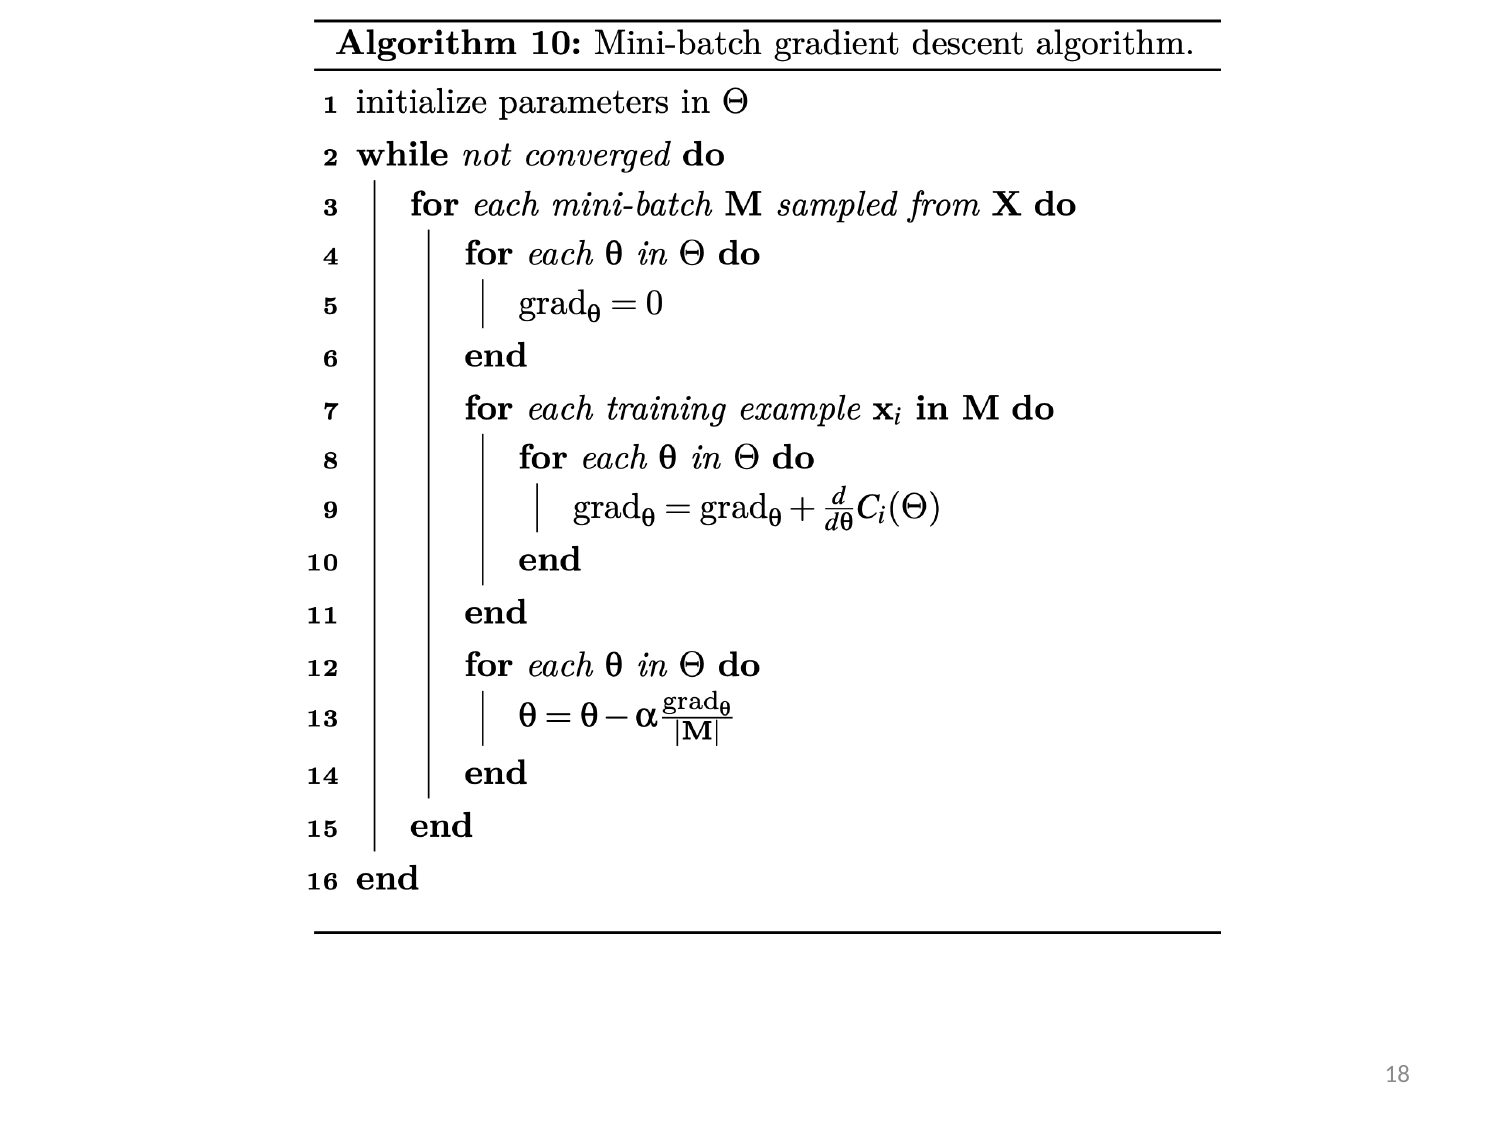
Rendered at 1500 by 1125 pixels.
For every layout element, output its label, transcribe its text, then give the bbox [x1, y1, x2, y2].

picture [302, 10, 1221, 949]
slide_number 18 [1074, 1042, 1425, 1103]
